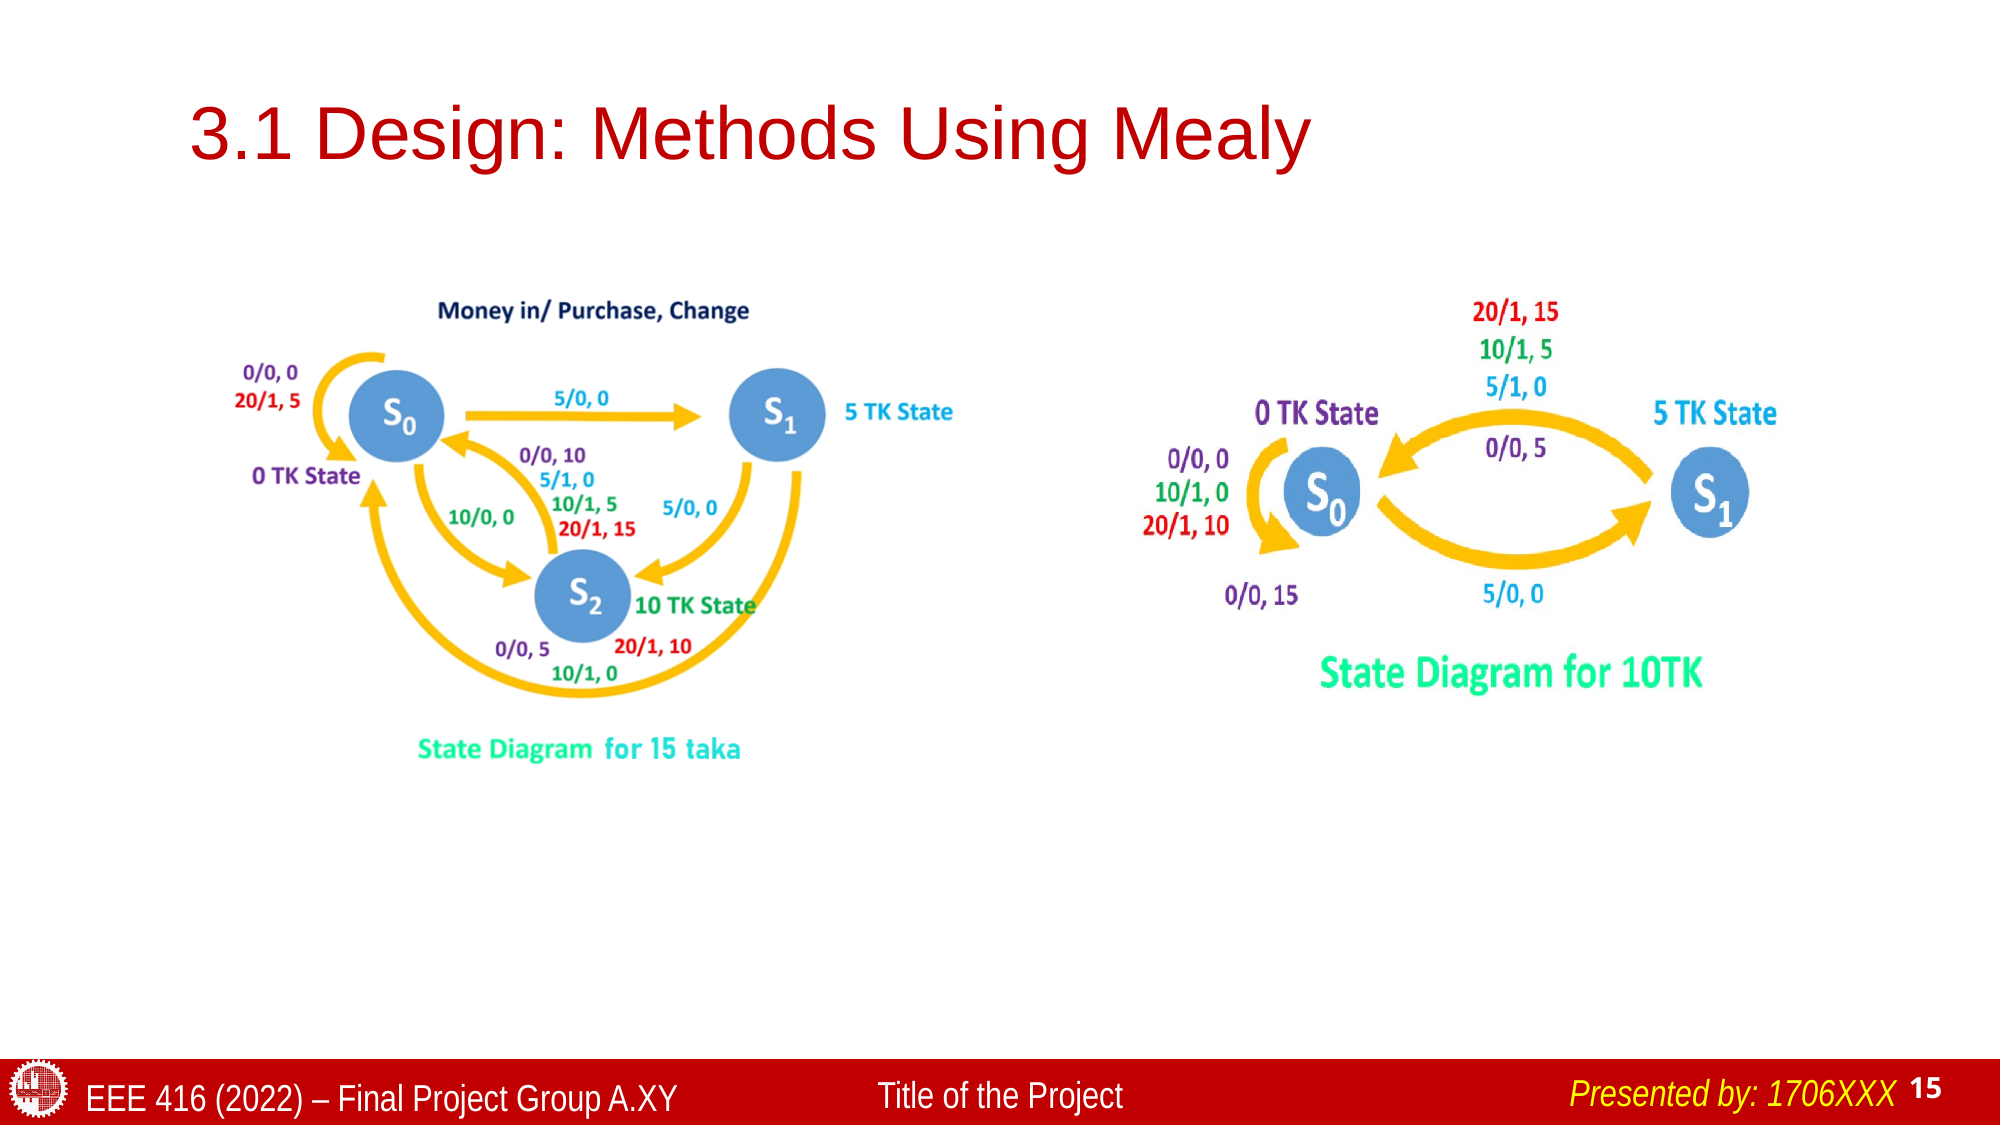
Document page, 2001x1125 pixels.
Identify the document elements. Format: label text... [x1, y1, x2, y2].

footer Title of the Project [862, 1063, 1872, 1125]
picture [172, 262, 998, 800]
picture [8, 1059, 71, 1118]
slide_number EEE 416 (2022) – Final Project Group A.XY [70, 1066, 862, 1125]
text_box Presented by: 1706XXX [1554, 1061, 1912, 1122]
slide_number 15 [1912, 1066, 1958, 1118]
title 3.1 Design: Methods Using Mealy [174, 75, 1825, 195]
picture [1119, 275, 1841, 712]
